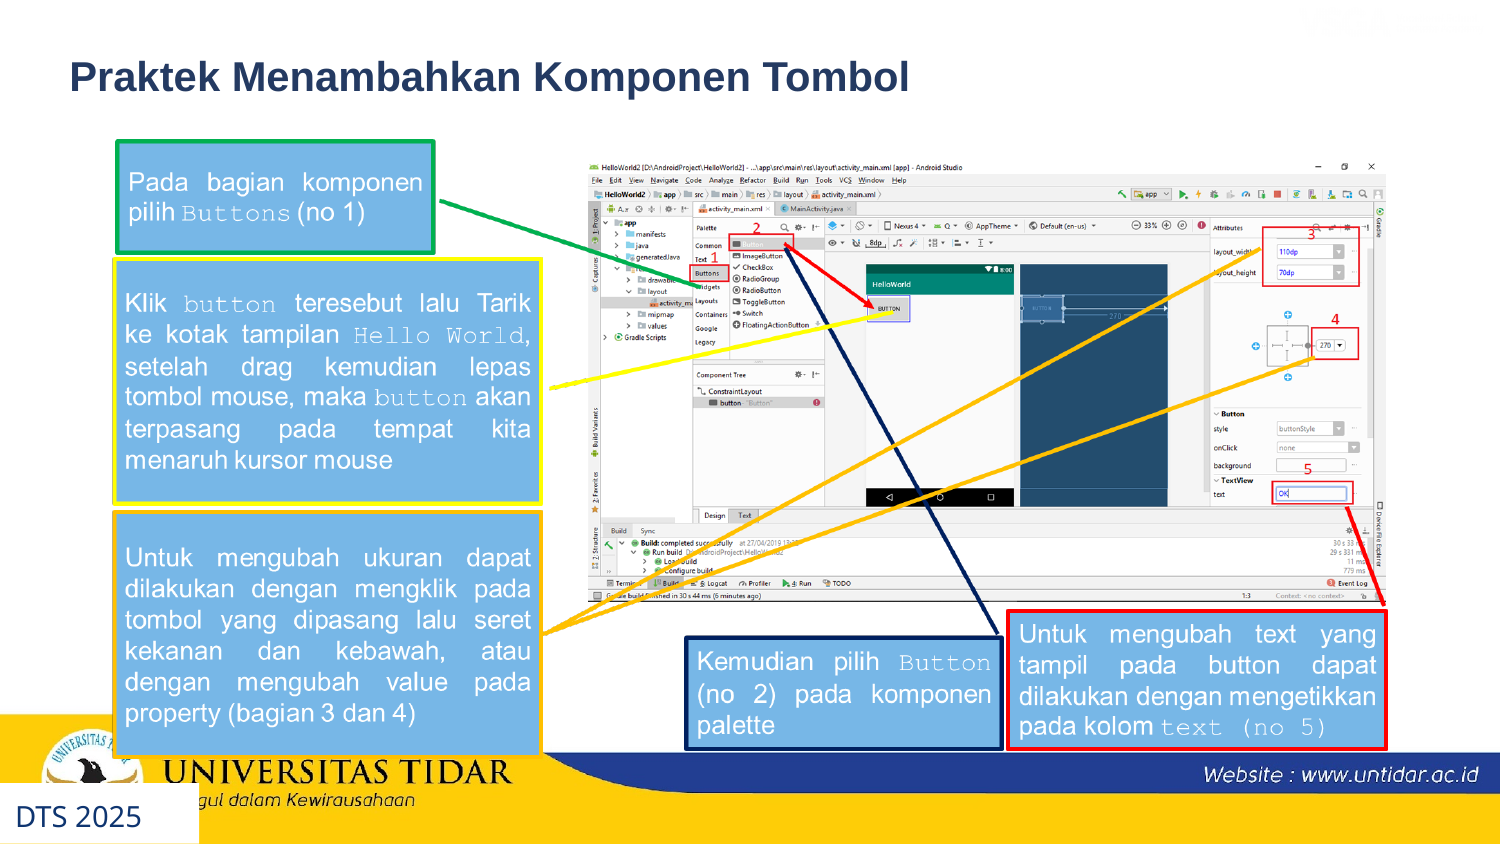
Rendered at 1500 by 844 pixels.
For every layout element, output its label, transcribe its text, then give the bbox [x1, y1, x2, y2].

text_box Praktek Menambahkan Komponen Tombol [54, 42, 982, 108]
text_box DTS 2025 [0, 783, 200, 844]
picture [0, 0, 1500, 844]
